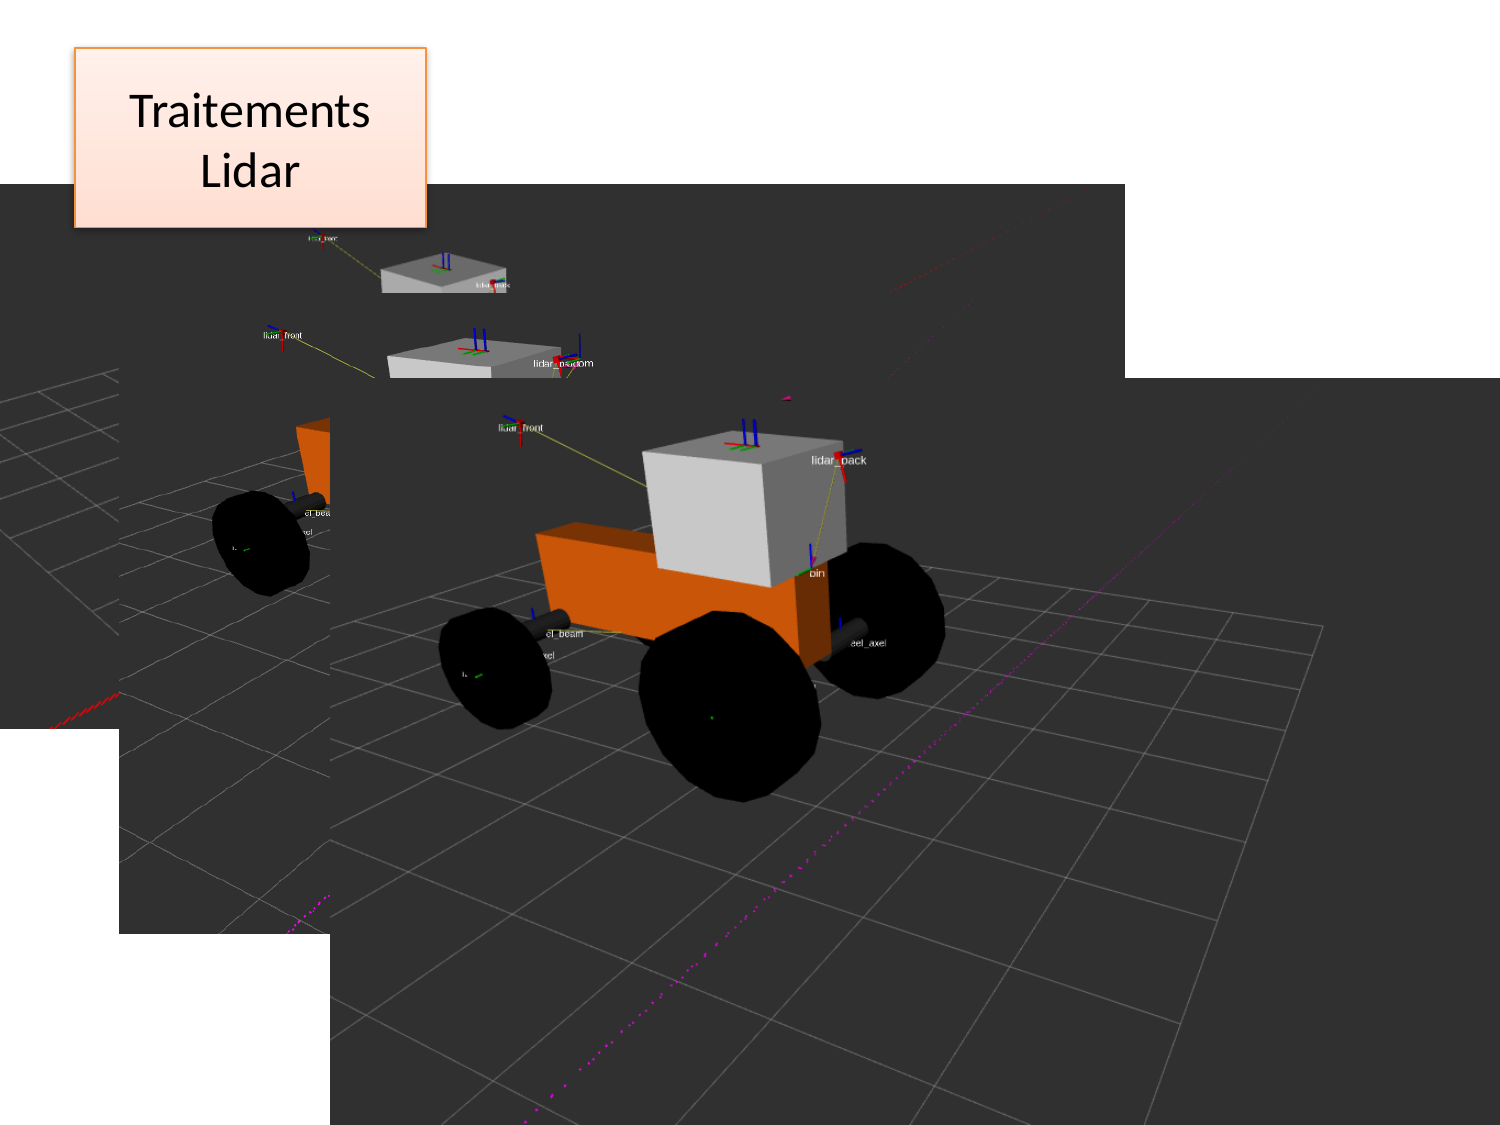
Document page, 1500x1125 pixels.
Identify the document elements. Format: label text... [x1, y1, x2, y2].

picture [0, 184, 1500, 1125]
text_box Traitements Lidar [74, 47, 427, 182]
